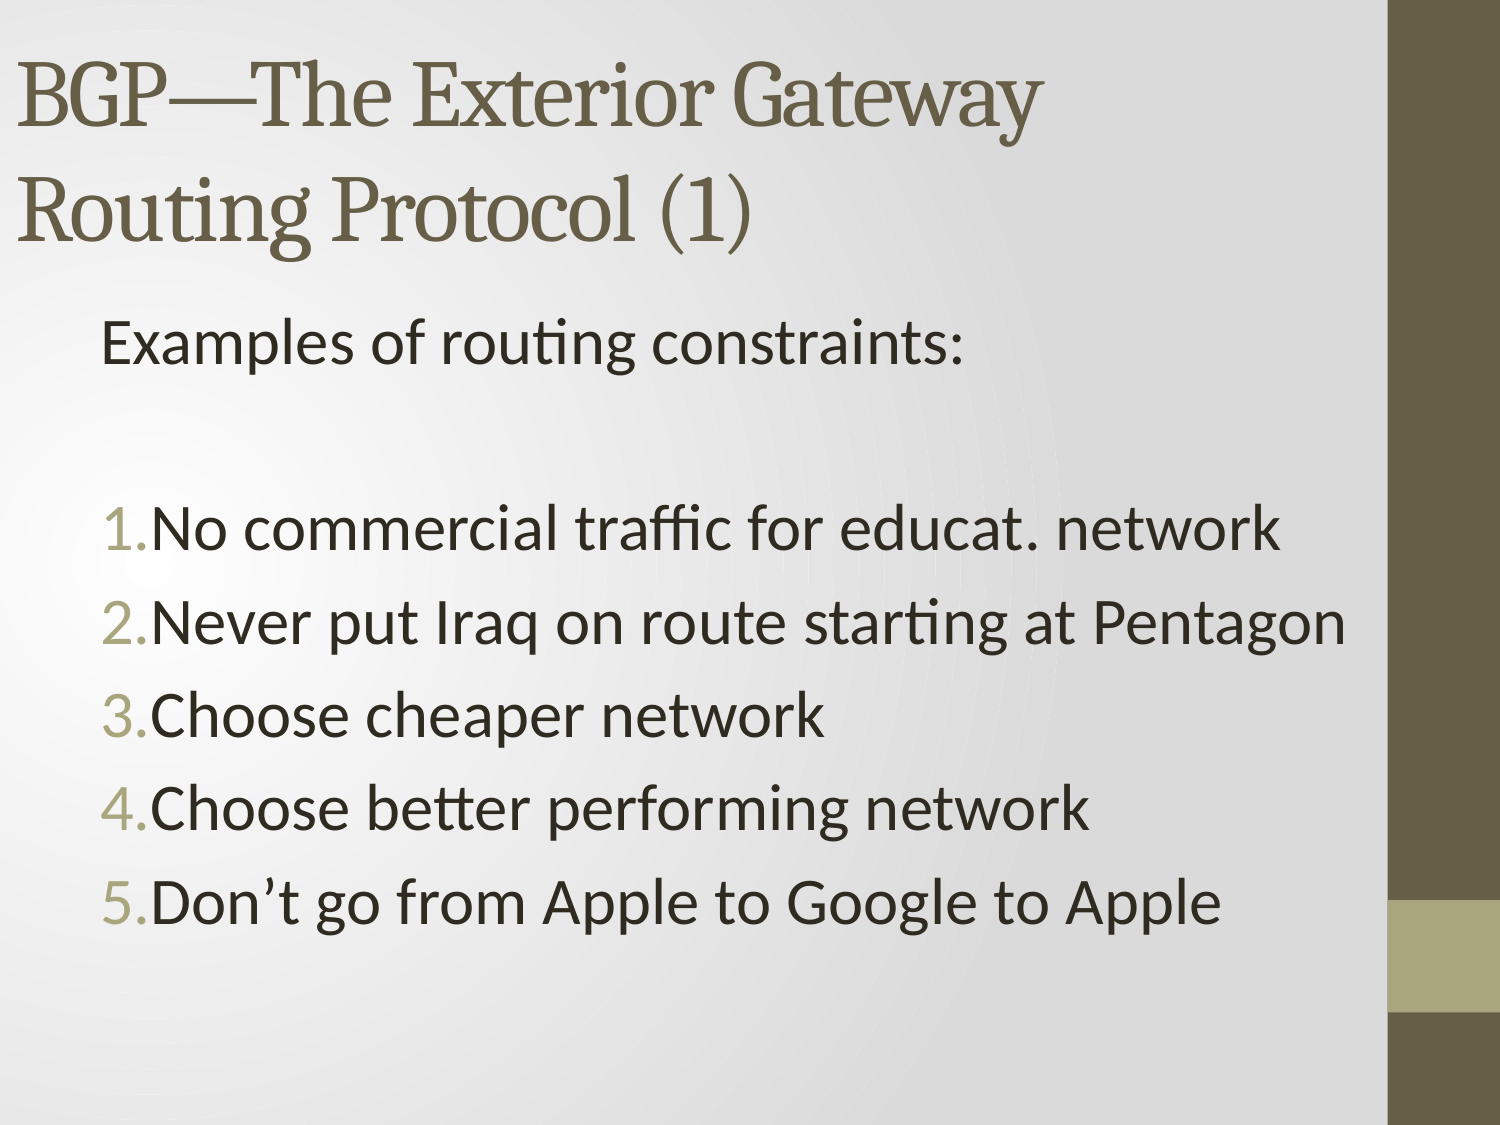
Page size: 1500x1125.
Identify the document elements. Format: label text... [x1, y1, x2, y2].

title BGP—The Exterior Gateway Routing Protocol (1) [0, 51, 1500, 239]
list Examples of routing constraints: No commercial traffic for educat. network Never put Iraq on route starting at Pentagon Choose cheaper network Choose better performing network Don’t go from Apple to Google to Apple [66, 290, 1500, 1075]
